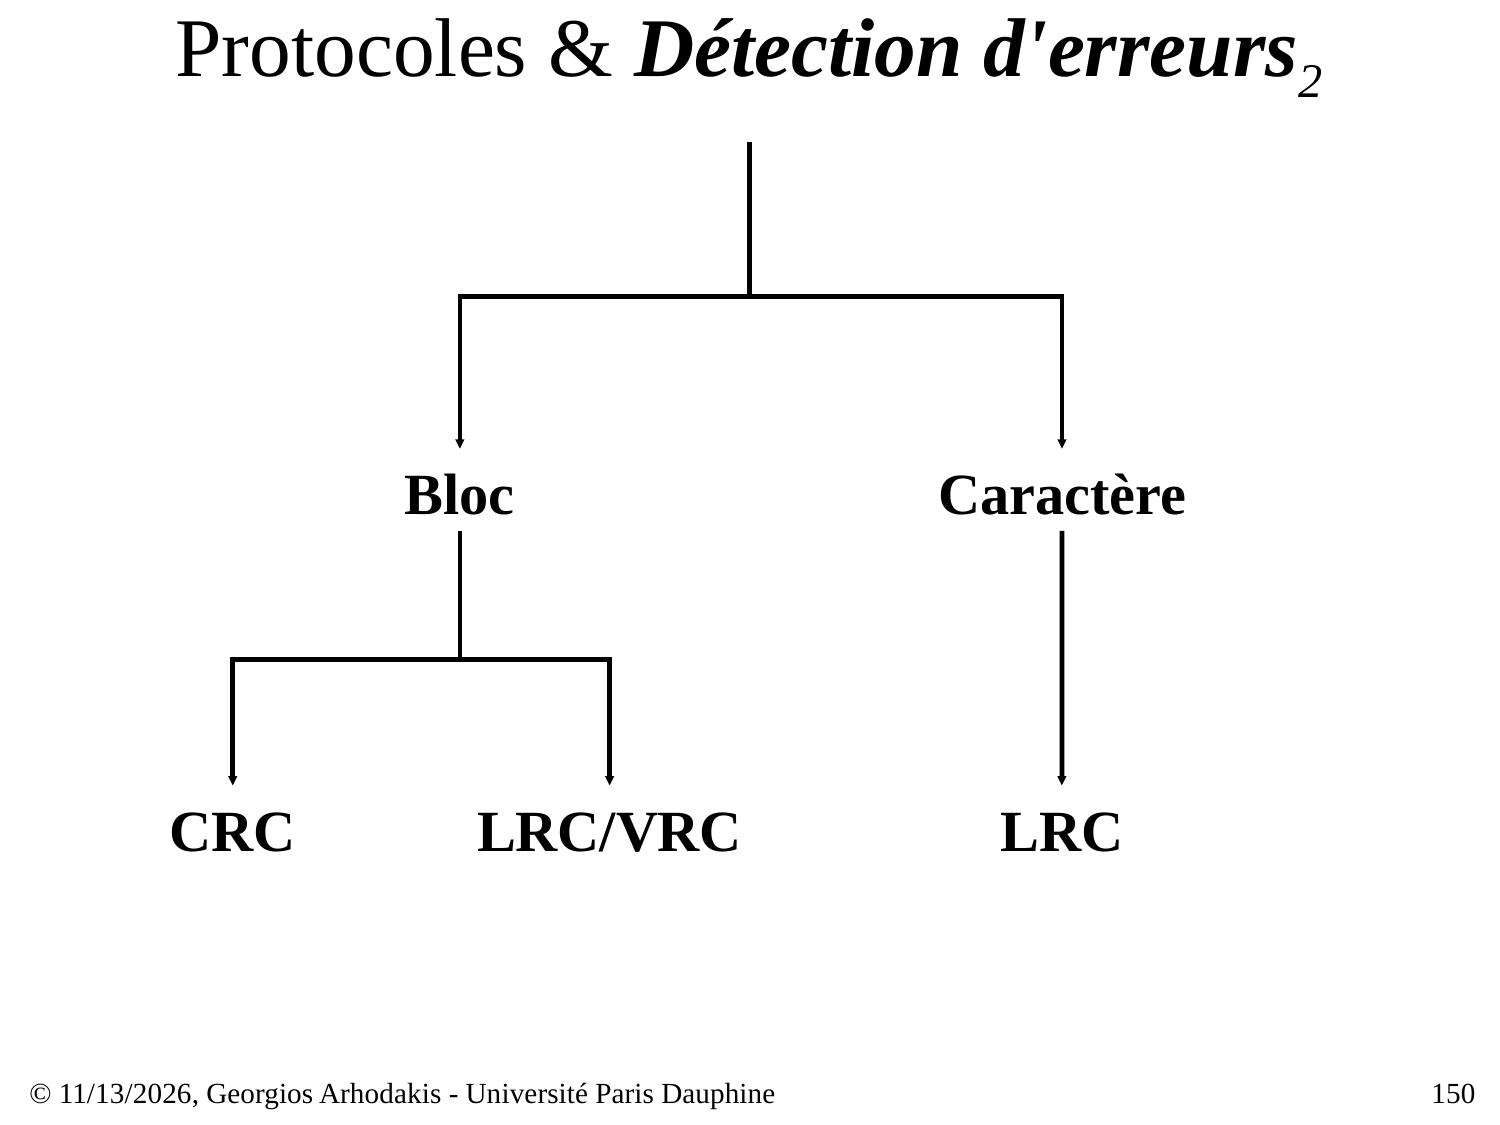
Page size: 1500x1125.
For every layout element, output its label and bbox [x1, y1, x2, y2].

title [111, 0, 1387, 144]
text_box [220, 545, 661, 774]
footer [206, 1074, 1093, 1110]
text_box [976, 533, 1148, 870]
text_box [909, 448, 1215, 534]
text_box [147, 785, 319, 870]
text_box [448, 785, 771, 870]
slide_number [1328, 1074, 1476, 1110]
slide_number [29, 1074, 206, 1110]
text_box [430, 117, 1081, 431]
text_box [383, 448, 537, 534]
